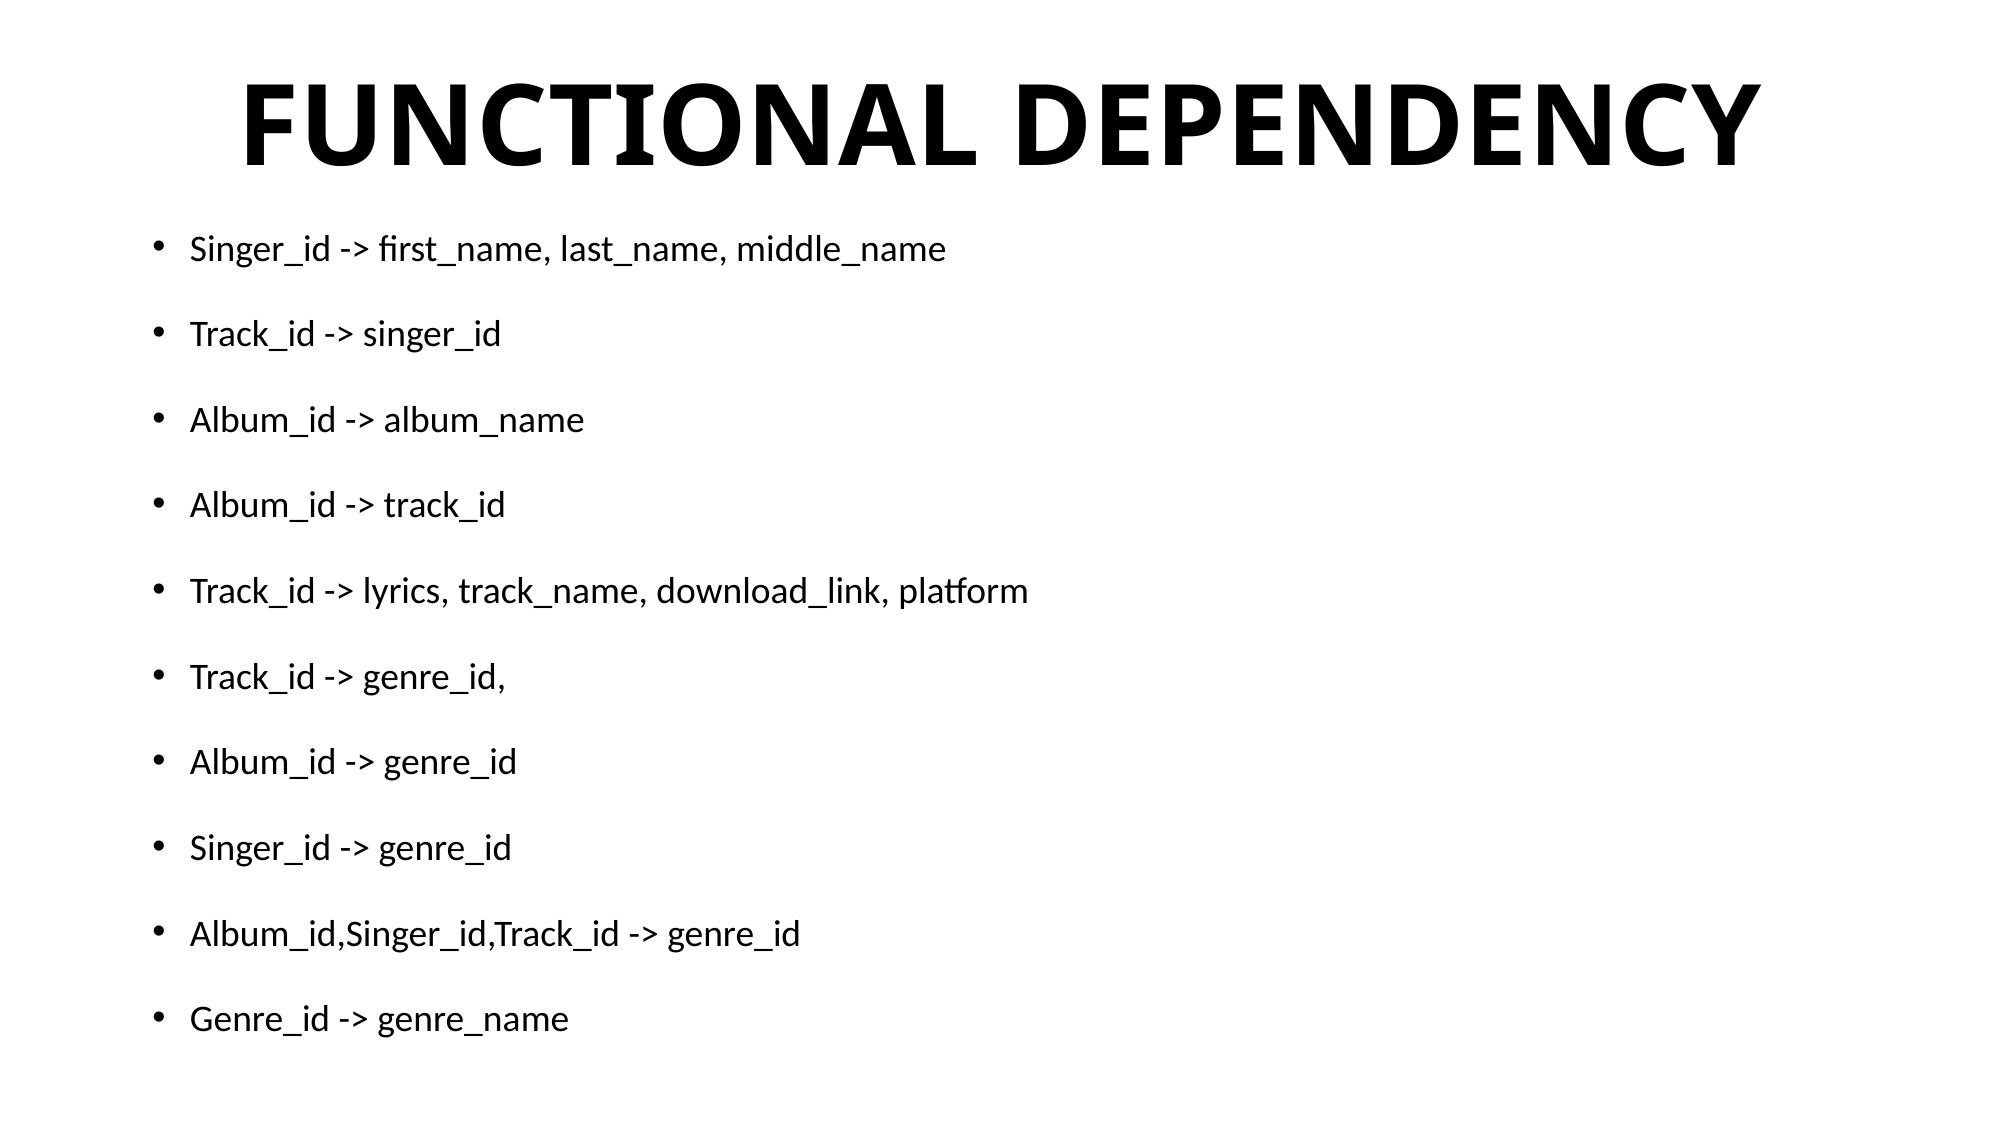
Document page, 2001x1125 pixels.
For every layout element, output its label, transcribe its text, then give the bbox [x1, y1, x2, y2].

title FUNCTIONAL DEPENDENCY [137, 19, 1863, 212]
list Singer_id -> first_name, last_name, middle_name Track_id -> singer_id Album_id -> album_name Album_id -> track_id Track_id -> lyrics, track_name, download_link, platform Track_id -> genre_id, Album_id -> genre_id Singer_id -> genre_id Album_id,Singer_id,Track_id -> genre_id Genre_id -> genre_name [137, 212, 1924, 1106]
